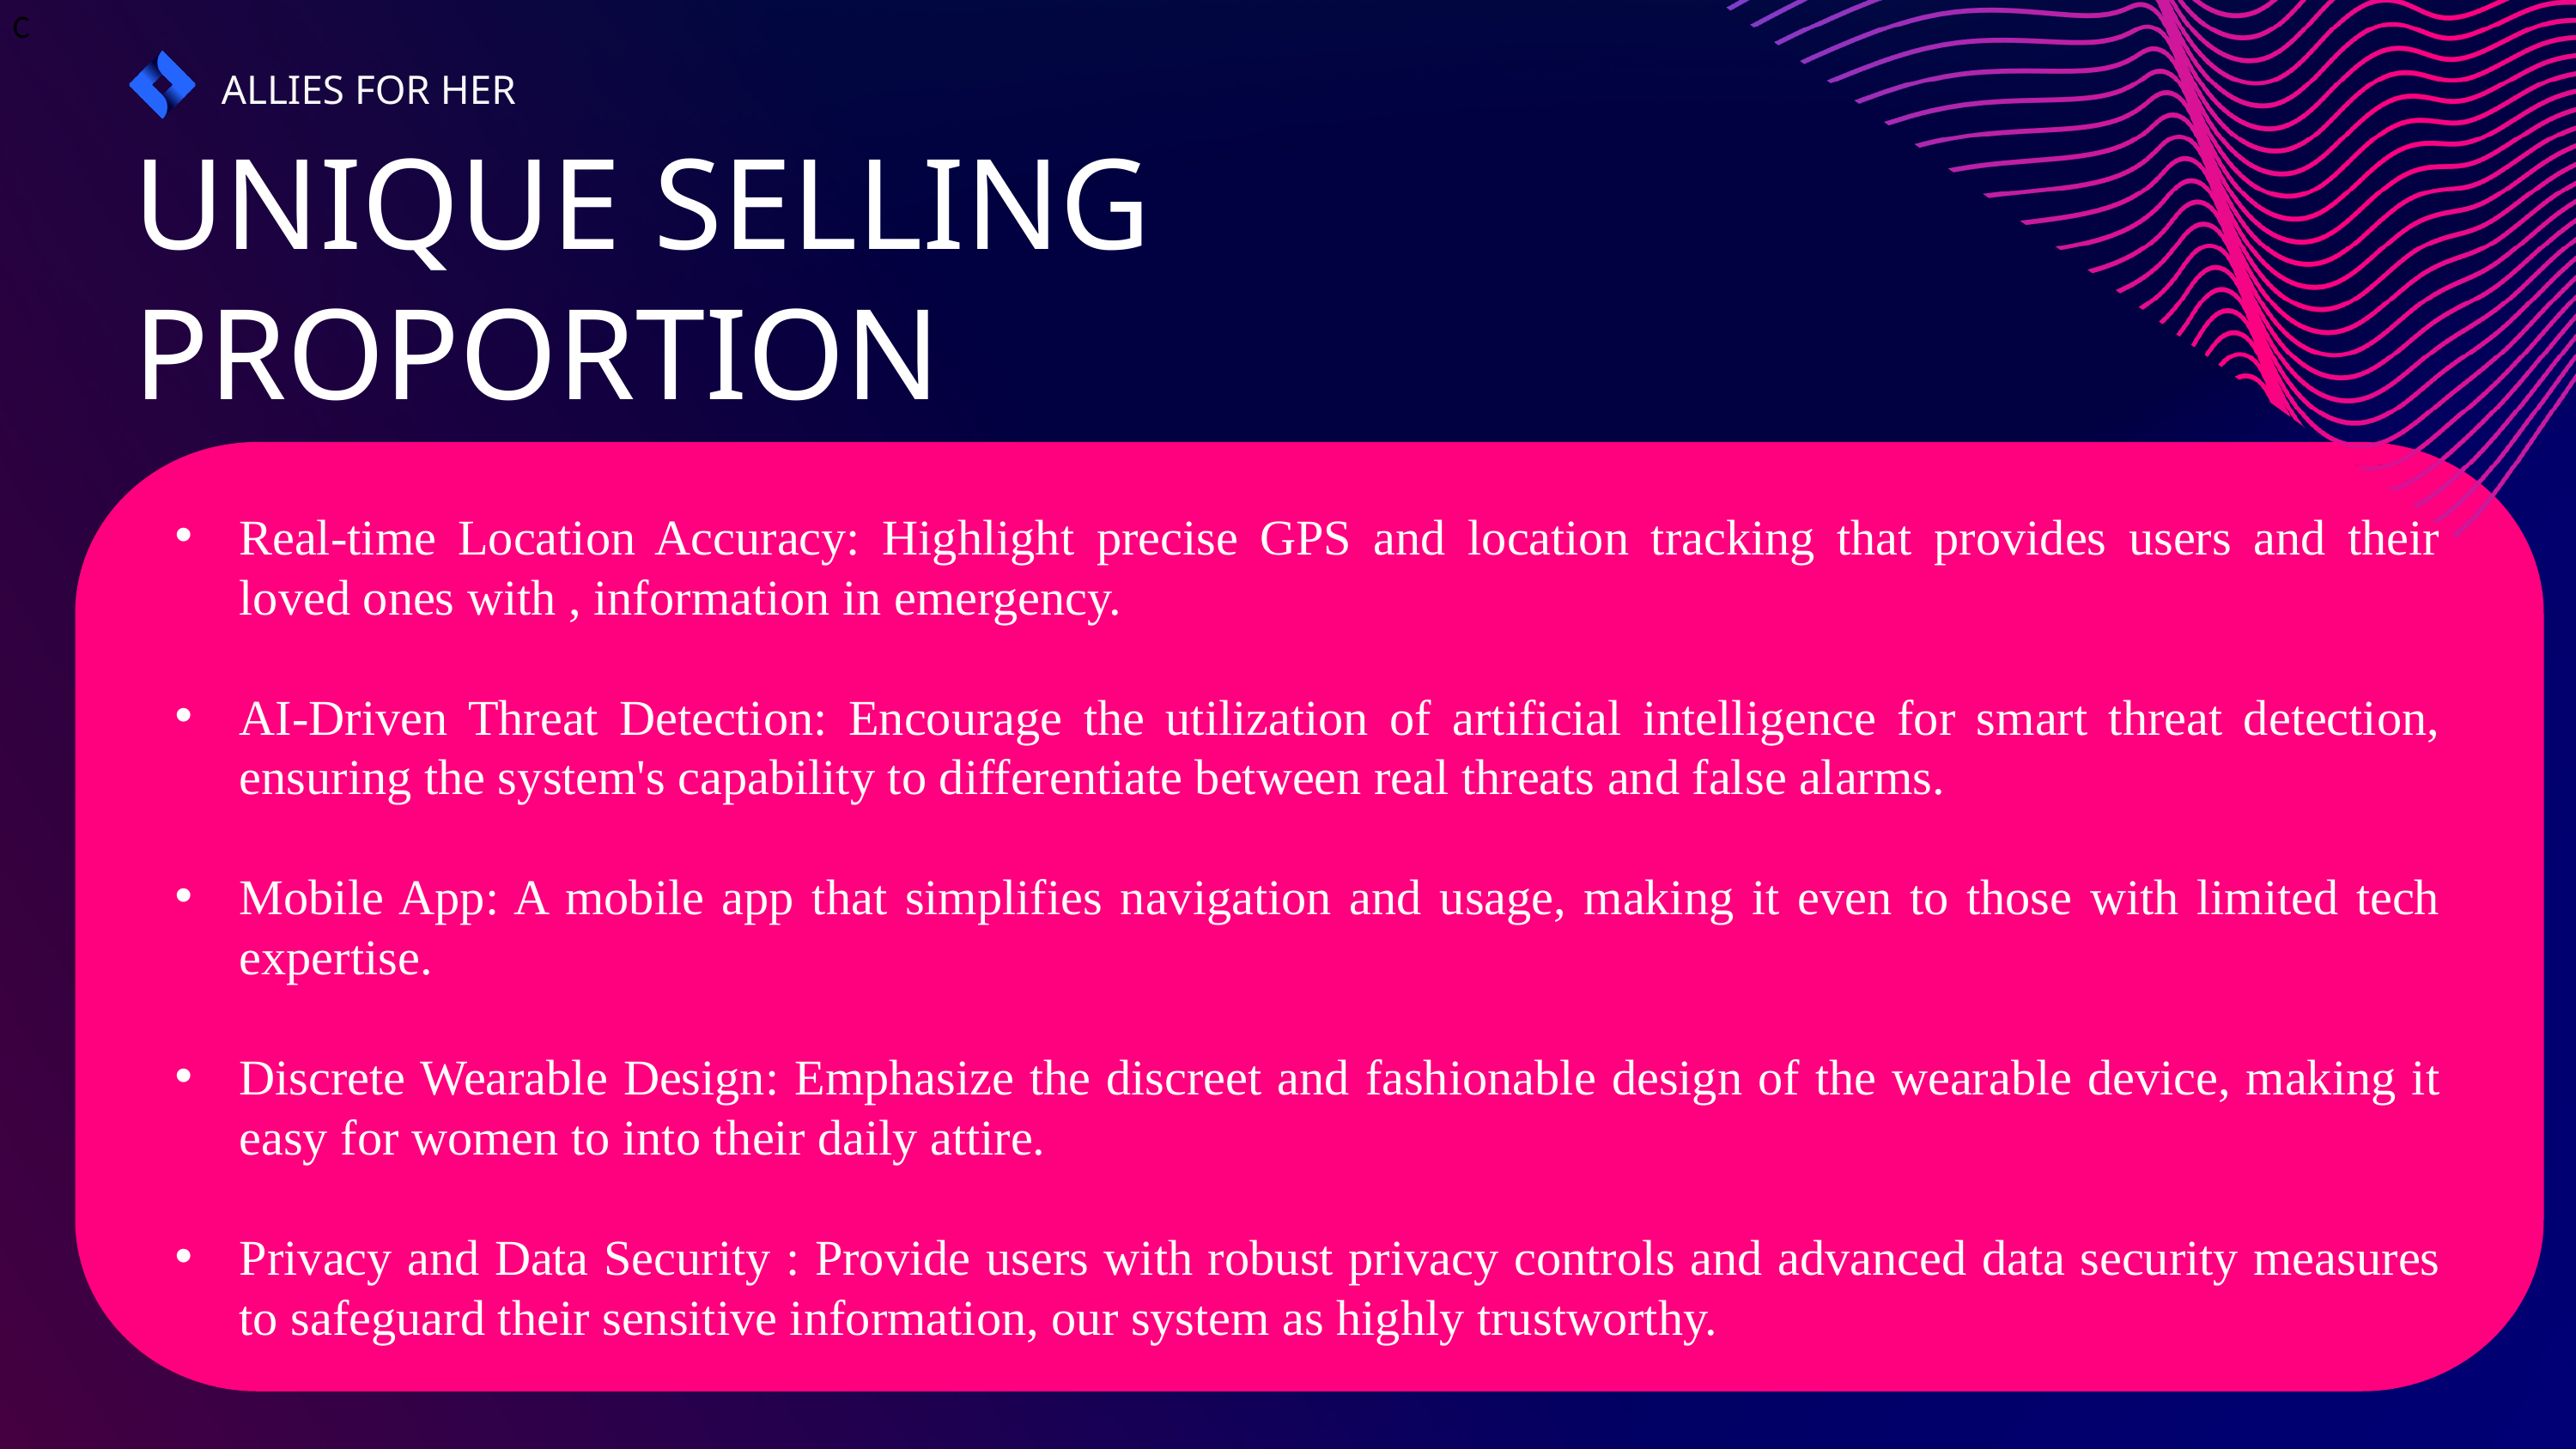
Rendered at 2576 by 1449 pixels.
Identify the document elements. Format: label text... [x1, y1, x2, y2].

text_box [128, 50, 679, 120]
text_box UNIQUE SELLING PROPORTION [133, 124, 1460, 270]
text_box [1716, 0, 2576, 625]
text_box C [0, 0, 2576, 1449]
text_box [75, 273, 2544, 1392]
